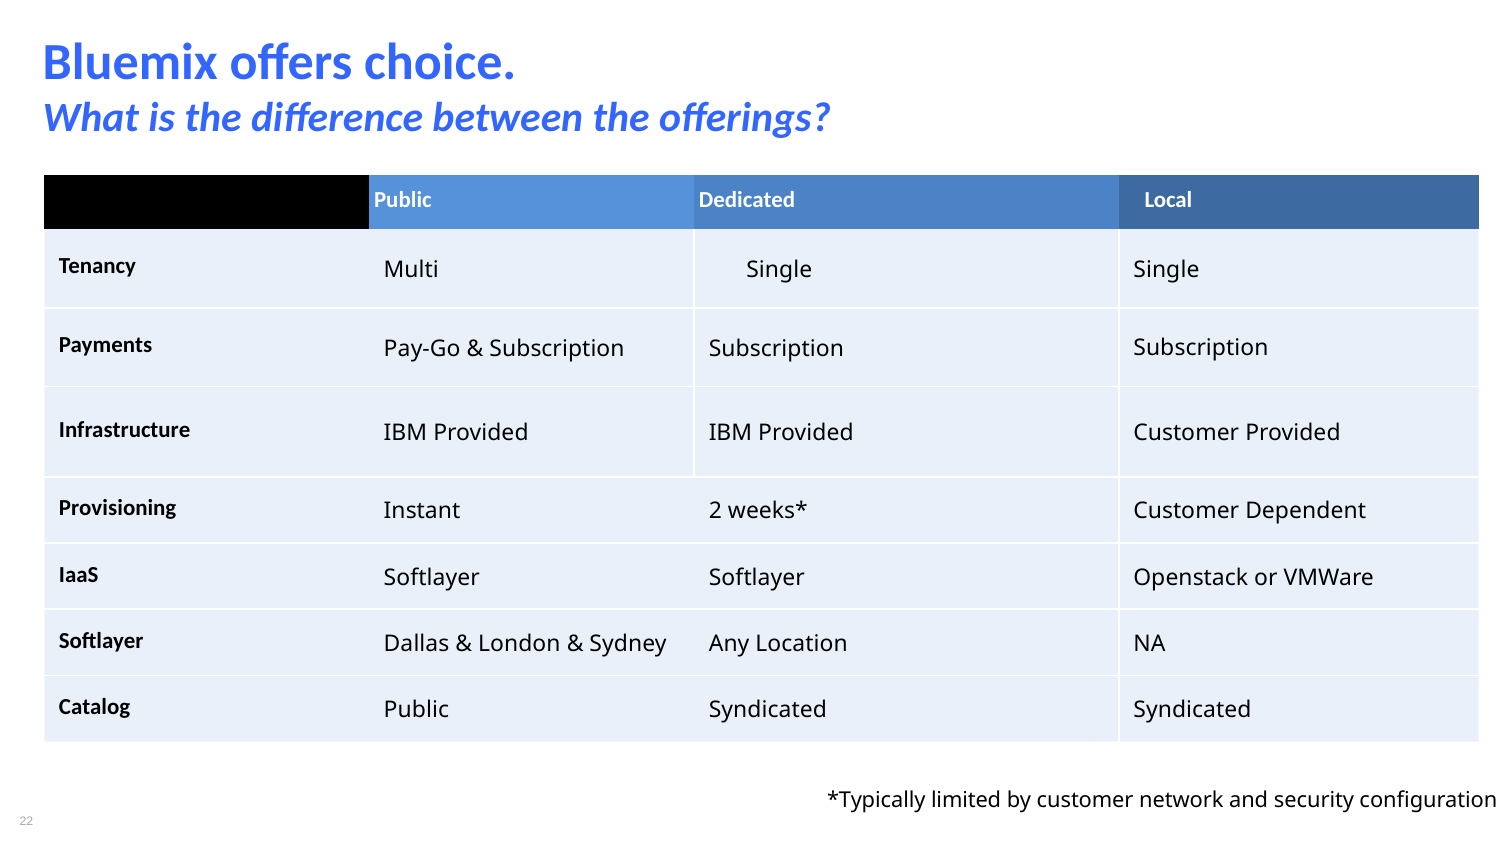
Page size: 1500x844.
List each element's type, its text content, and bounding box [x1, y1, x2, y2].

table_header Local [1119, 175, 1479, 229]
table_cell Syndicated [1120, 676, 1479, 742]
slide_number 22 [0, 808, 43, 833]
table_cell Payments [44, 309, 369, 386]
table_cell Syndicated [694, 676, 1118, 742]
table_header Dedicated [694, 175, 1119, 229]
table_cell Single [1120, 229, 1479, 307]
table_cell Dallas & London & Sydney [369, 610, 694, 675]
table_cell Openstack or VMWare [1120, 544, 1479, 608]
table_cell Customer Dependent [1120, 478, 1479, 542]
table_cell Any Location [694, 610, 1118, 675]
table_cell Instant [369, 478, 694, 542]
table_cell IBM Provided [369, 387, 693, 476]
table_cell IBM Provided [695, 387, 1118, 476]
table_cell Pay-Go & Subscription [369, 309, 693, 386]
table_cell Multi [369, 229, 693, 307]
table_cell Single [695, 229, 1118, 307]
table_cell NA [1120, 610, 1479, 675]
table_cell Tenancy [44, 229, 369, 307]
table_header [44, 175, 369, 229]
table_cell Softlayer [44, 610, 369, 675]
table_cell Public [369, 676, 694, 742]
table_cell IaaS [44, 544, 369, 608]
table_cell Provisioning [44, 478, 369, 542]
table_cell Subscription [695, 309, 1118, 386]
table_cell Softlayer [694, 544, 1118, 608]
table_cell Catalog [44, 676, 369, 742]
table_cell Infrastructure [44, 387, 369, 476]
table_cell Customer Provided [1120, 387, 1479, 476]
table_cell Subscription [1120, 309, 1479, 386]
table_header Public [369, 175, 694, 229]
table_cell Softlayer [369, 544, 694, 608]
text_box *Typically limited by customer network and security configuration [827, 785, 1499, 812]
title Bluemix offers choice. What is the difference between the offerings? [38, 22, 1395, 210]
table_cell 2 weeks* [694, 478, 1118, 542]
